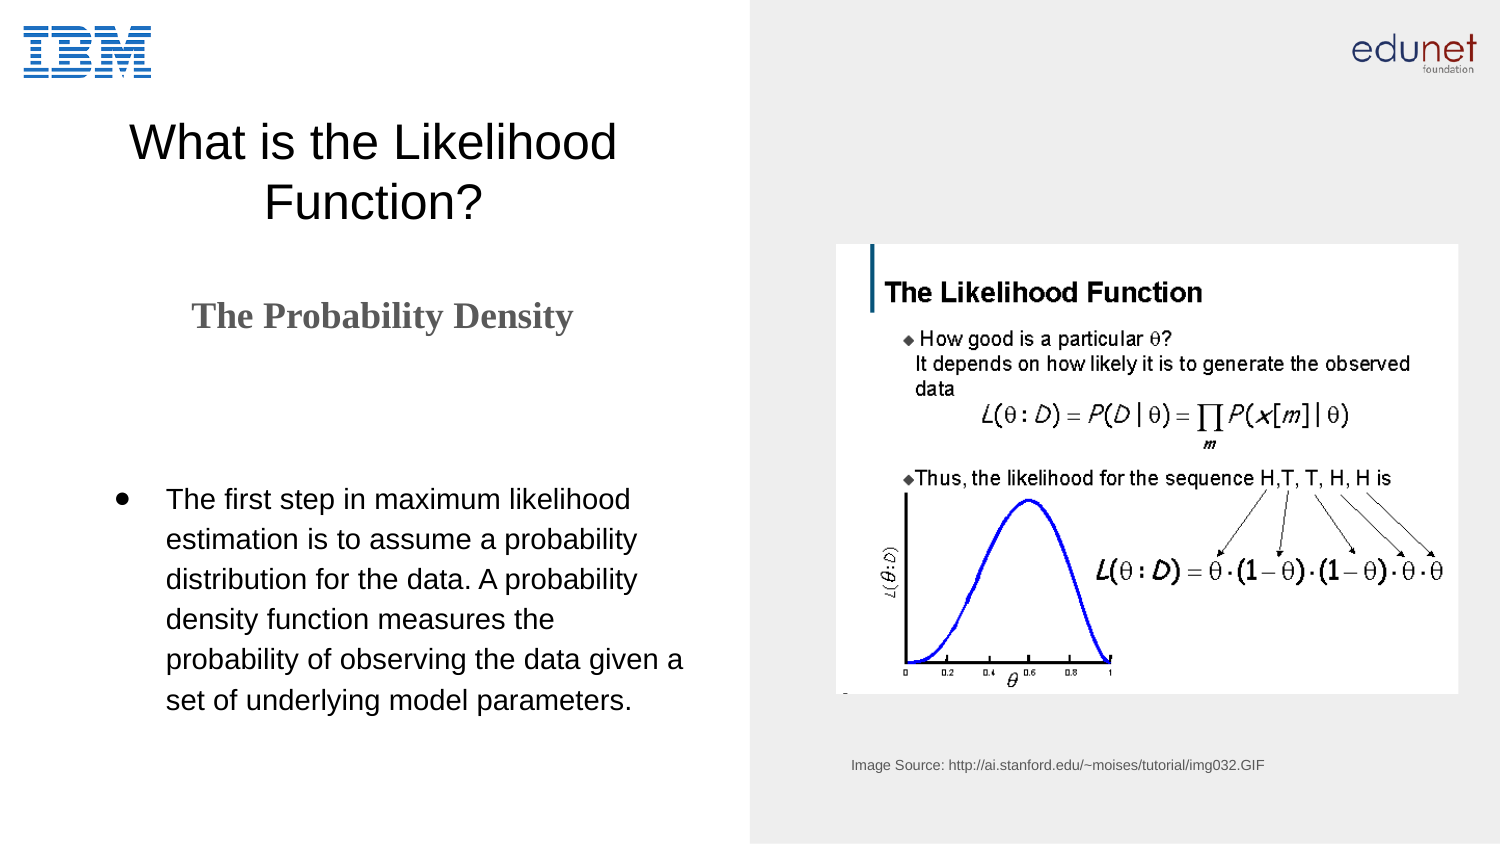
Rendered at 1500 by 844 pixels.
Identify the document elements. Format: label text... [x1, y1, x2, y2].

picture [23, 26, 151, 78]
title What is the Likelihood Function? [41, 117, 706, 223]
list The first step in maximum likelihood estimation is to assume a probability distribution for the data. A probability density function measures the probability of observing the data given a set of underlying model parameters. [75, 421, 706, 770]
subtitle The Probability Density [41, 257, 706, 363]
picture [1350, 26, 1480, 78]
list Image Source: http://ai.stanford.edu/~moises/tutorial/img032.GIF [836, 738, 1394, 809]
picture [835, 243, 1459, 694]
